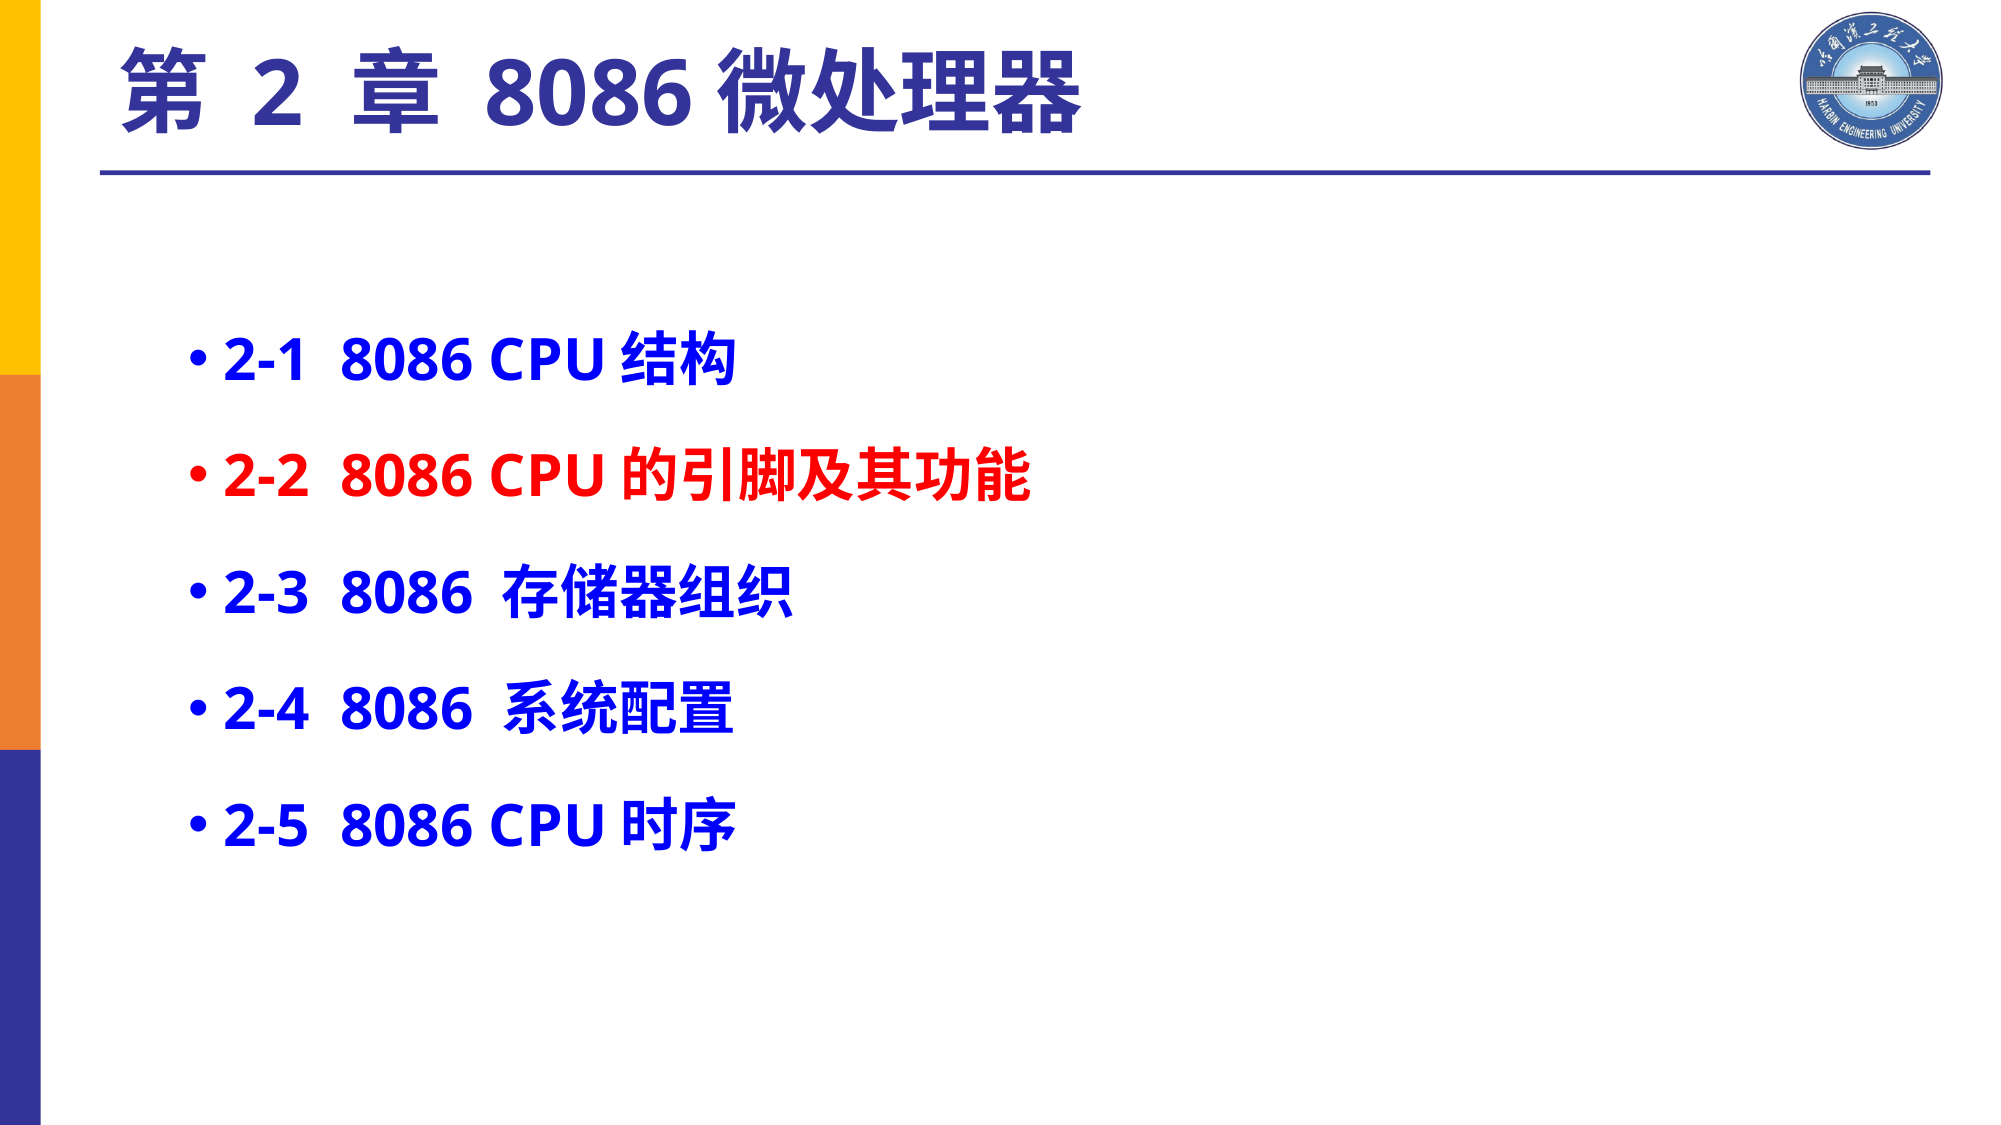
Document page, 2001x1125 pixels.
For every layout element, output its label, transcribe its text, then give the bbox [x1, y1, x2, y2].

title 第 2 章 8086微处理器 [102, 30, 1590, 161]
list 2-1 8086 CPU结构 2-2 8086 CPU的引脚及其功能 2-3 8086 存储器组织 2-4 8086 系统配置 2-5 8086 CPU时序 [173, 278, 1661, 868]
picture [1538, 9, 1979, 165]
